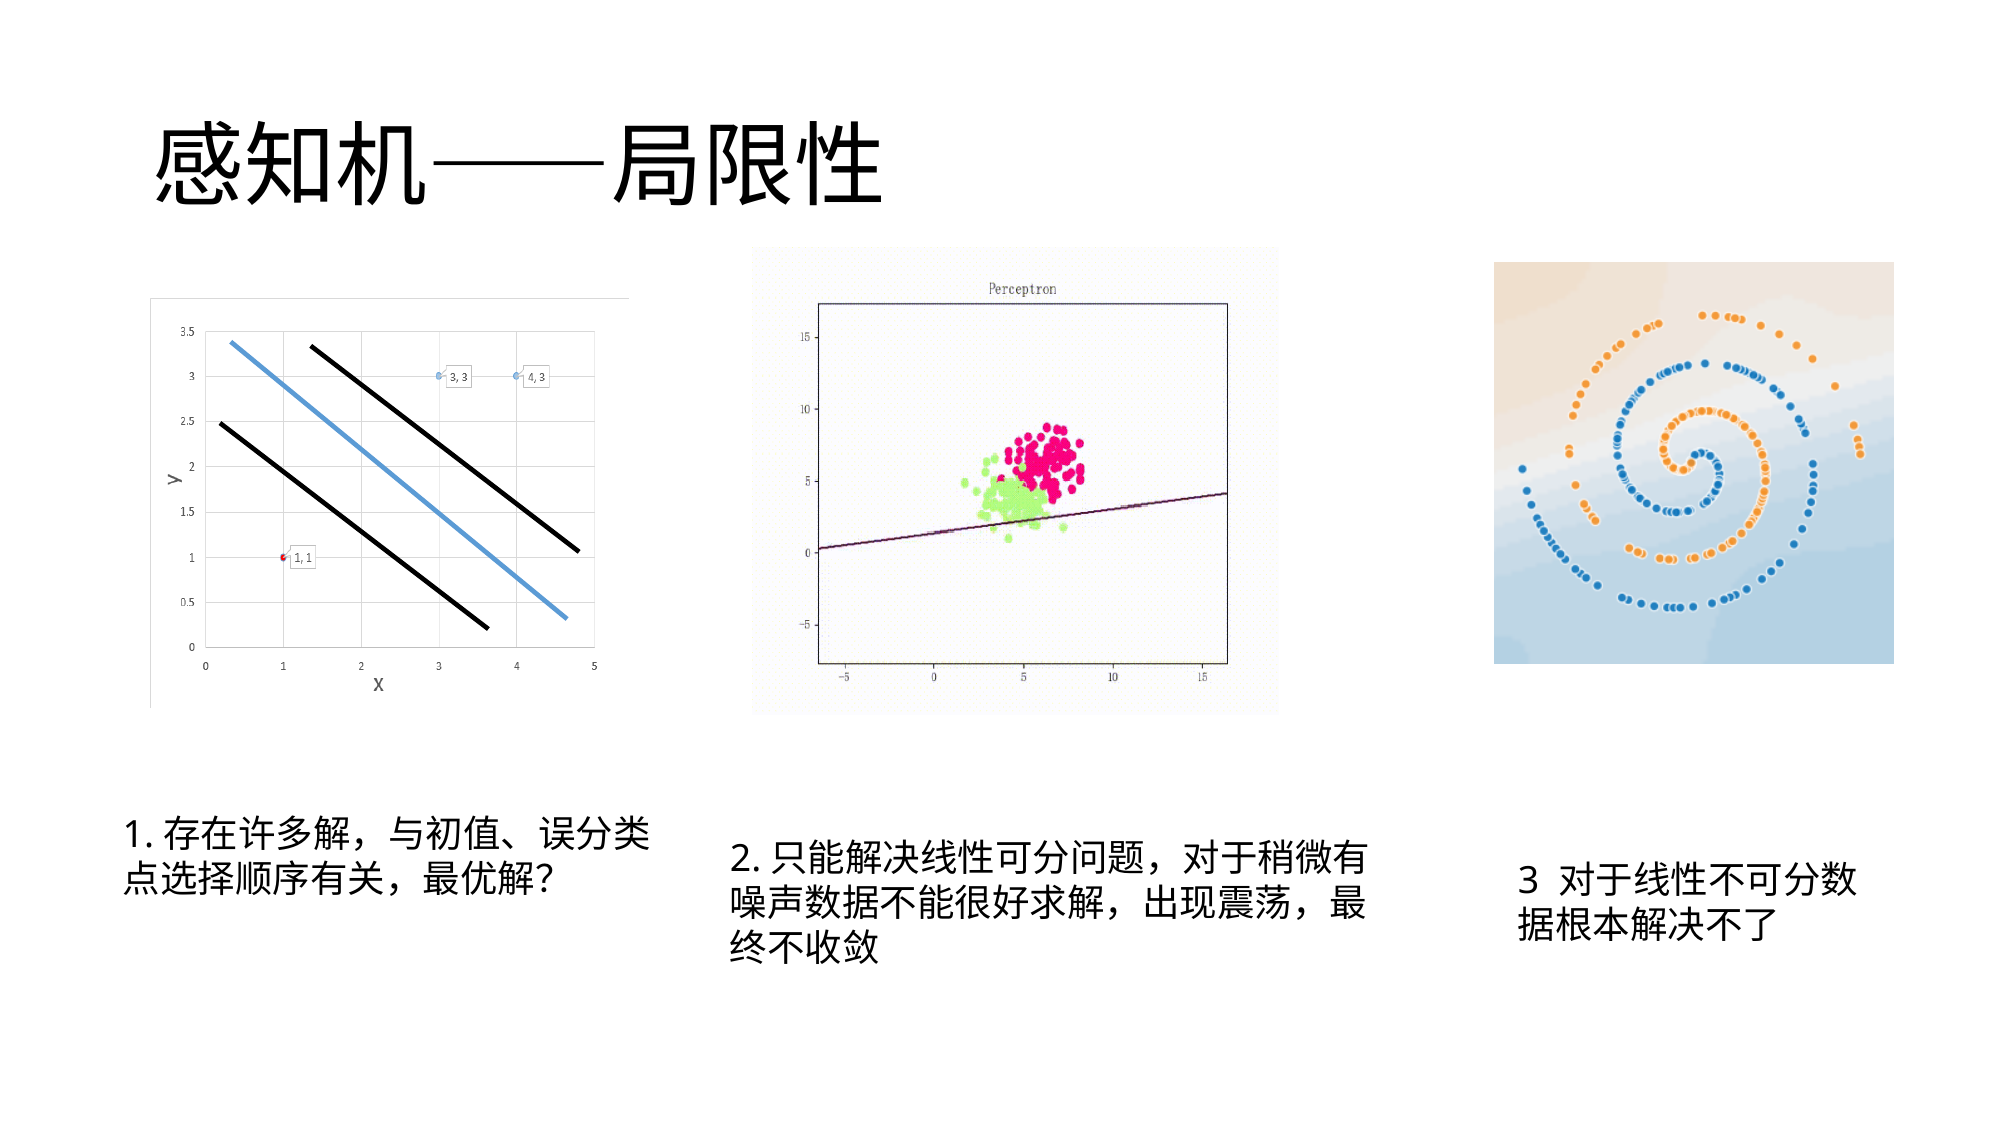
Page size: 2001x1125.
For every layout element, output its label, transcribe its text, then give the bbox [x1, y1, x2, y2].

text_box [230, 341, 568, 422]
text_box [220, 422, 489, 630]
picture [150, 298, 629, 708]
text_box 3 对于线性不可分数据根本解决不了 [1503, 849, 1885, 954]
picture [752, 247, 1279, 715]
title 感知机——局限性 [137, 59, 1863, 278]
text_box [310, 345, 580, 552]
picture [1494, 262, 1894, 664]
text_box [489, 552, 568, 619]
text_box 1.存在许多解，与初值、误分类点选择顺序有关，最优解？ [107, 803, 672, 908]
text_box 2.只能解决线性可分问题，对于稍微有噪声数据不能很好求解，出现震荡，最终不收敛 [715, 826, 1410, 977]
